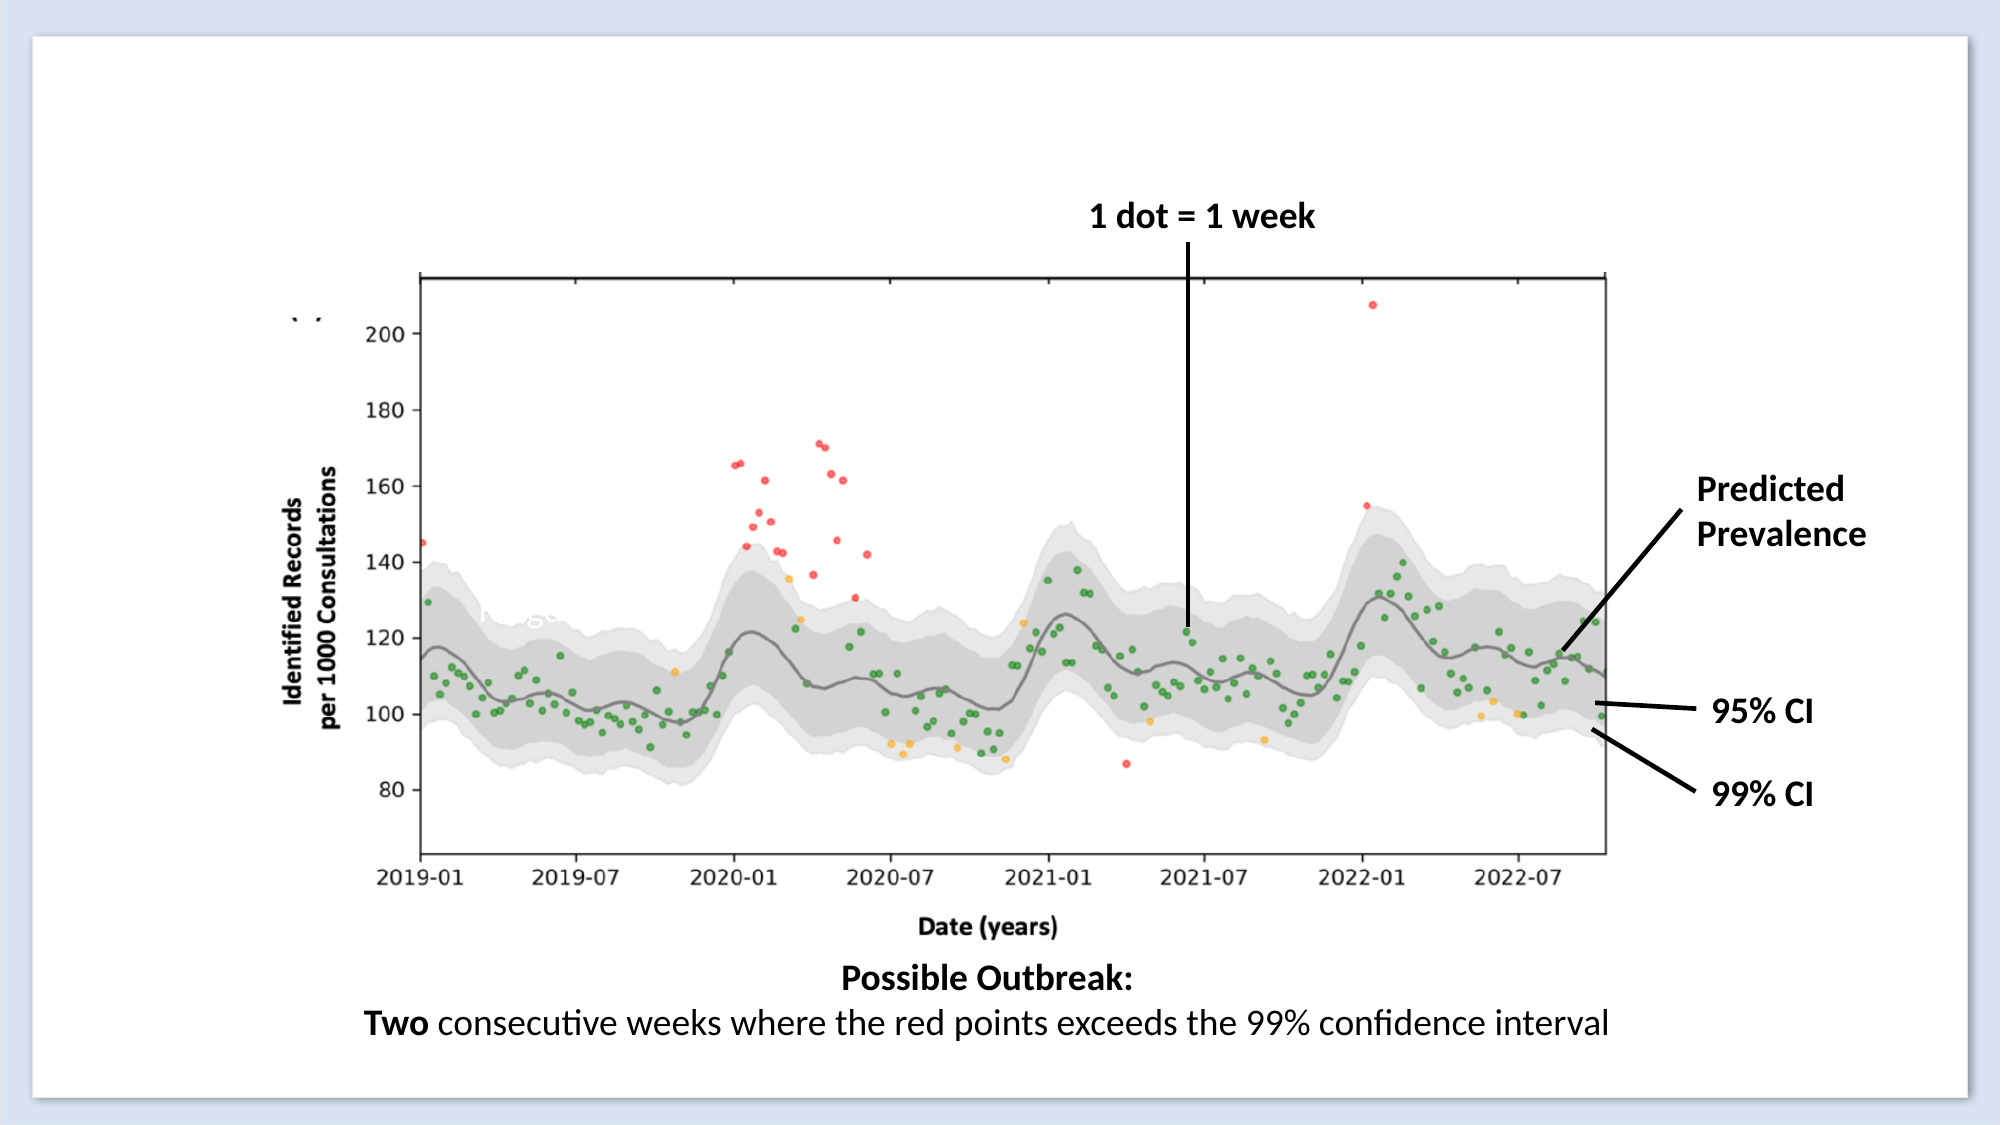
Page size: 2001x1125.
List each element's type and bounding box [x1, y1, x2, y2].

text_box [1595, 702, 1696, 710]
text_box [1562, 509, 1682, 651]
picture [252, 271, 1609, 949]
text_box [0, 0, 2000, 1125]
text_box [1591, 728, 1696, 792]
